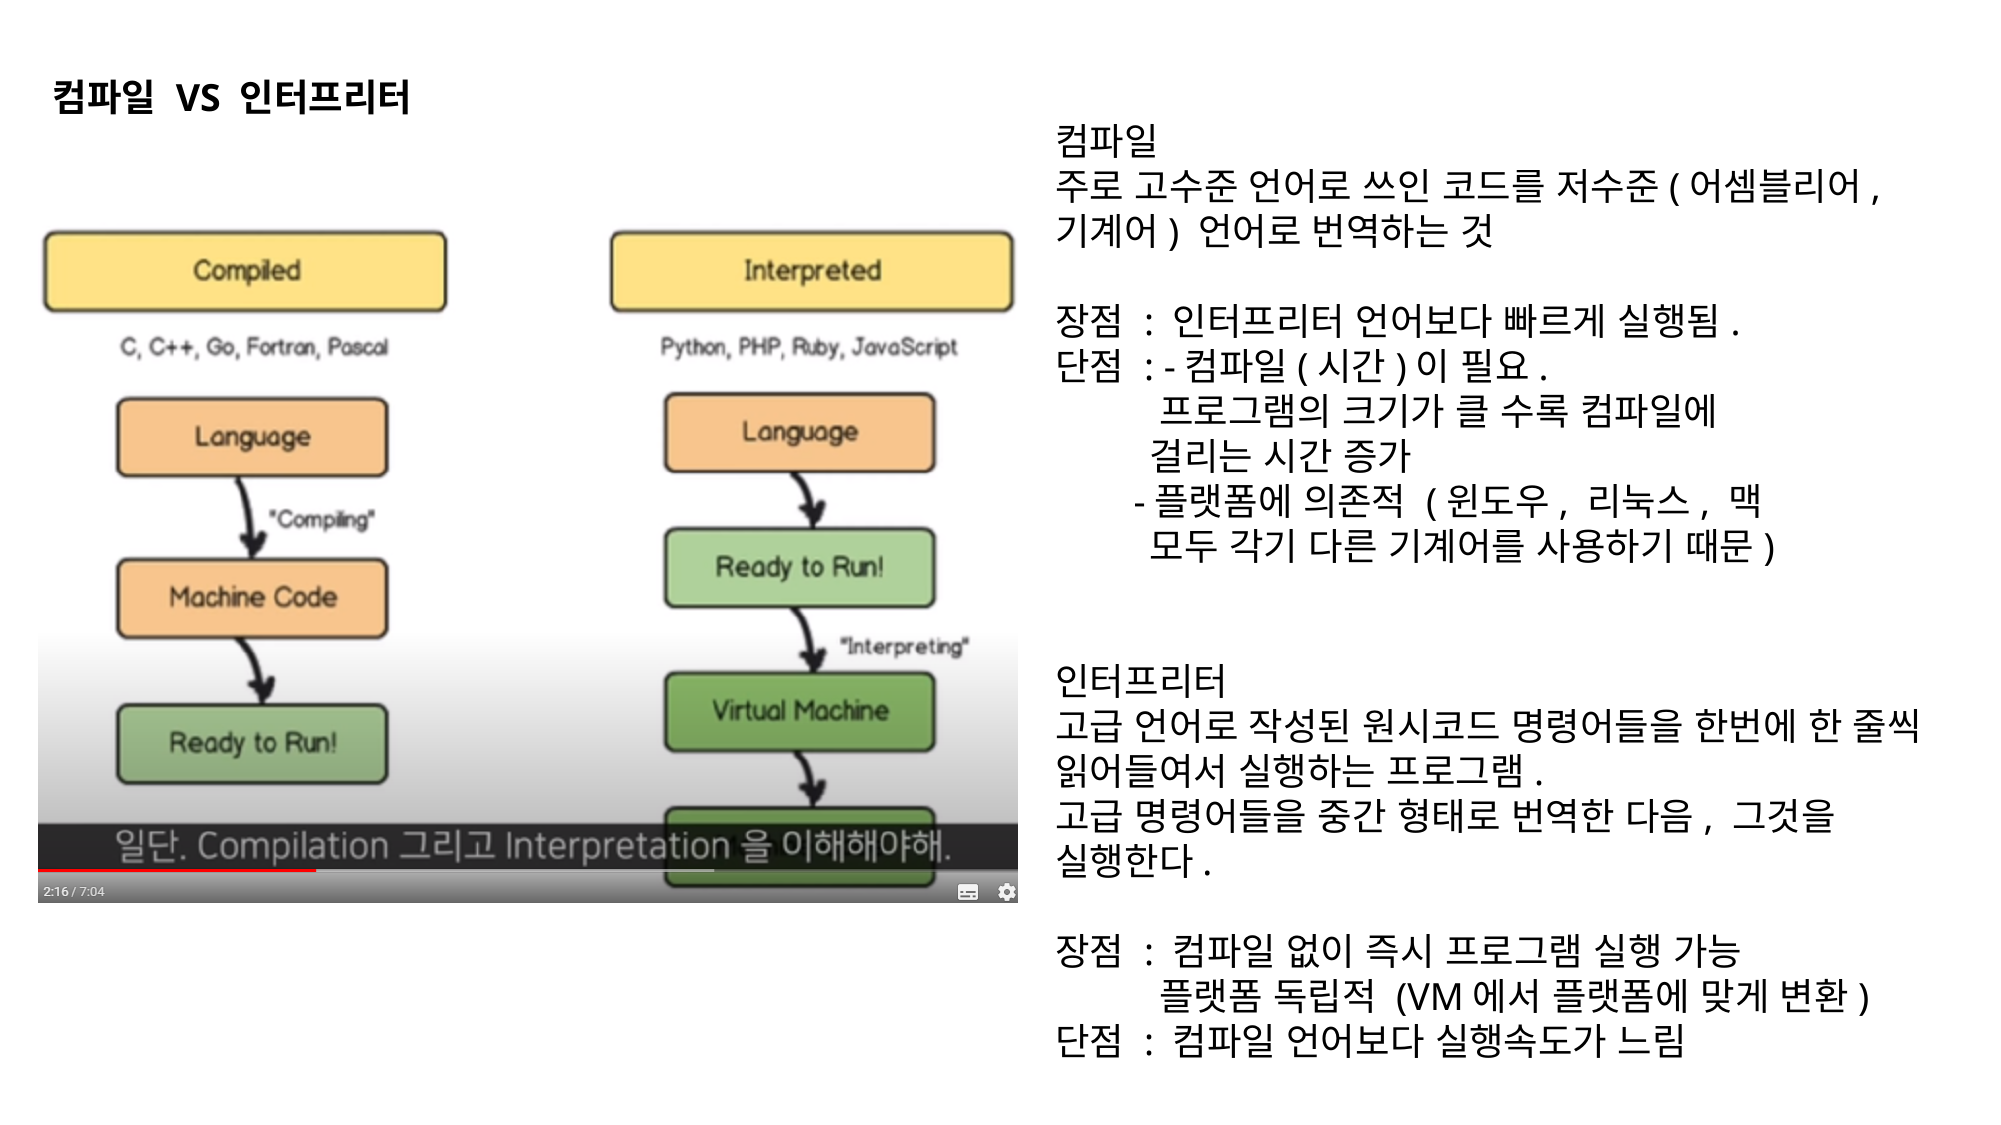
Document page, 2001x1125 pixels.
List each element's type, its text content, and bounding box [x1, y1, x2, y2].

text_box 컴파일 VS 인터프리터 [38, 66, 854, 127]
text_box 컴파일 주로 고수준 언어로 쓰인 코드를 저수준(어셈블리어, 기계어) 언어로 번역하는 것 장점 : 인터프리터 언어보다 빠르게 실행됨. 단점 : -컴파일(시간)이 필요. 프로그램의 크기가 클 수록 컴파일에 걸리는 시간 증가 -플랫폼에 의존적 (윈도우, 리눅스, 맥 모두 각기 다른 기계어를 사용하기 때문) 인터프리터 고급 언어로 작성된 원시코드 명령어들을 한번에 한 줄씩 읽어들여서 실행하는 프로그램. 고급 명령어들을 중간 형태로 번역한 다음, 그것을 실행한다. 장점 : 컴파일 없이 즉시 프로그램 실행 가능 플랫폼 독립적 (VM에서 플랫폼에 맞게 변환) 단점 : 컴파일 언어보다 실행속도가 느림 [1040, 110, 1962, 1115]
picture [37, 222, 1018, 903]
